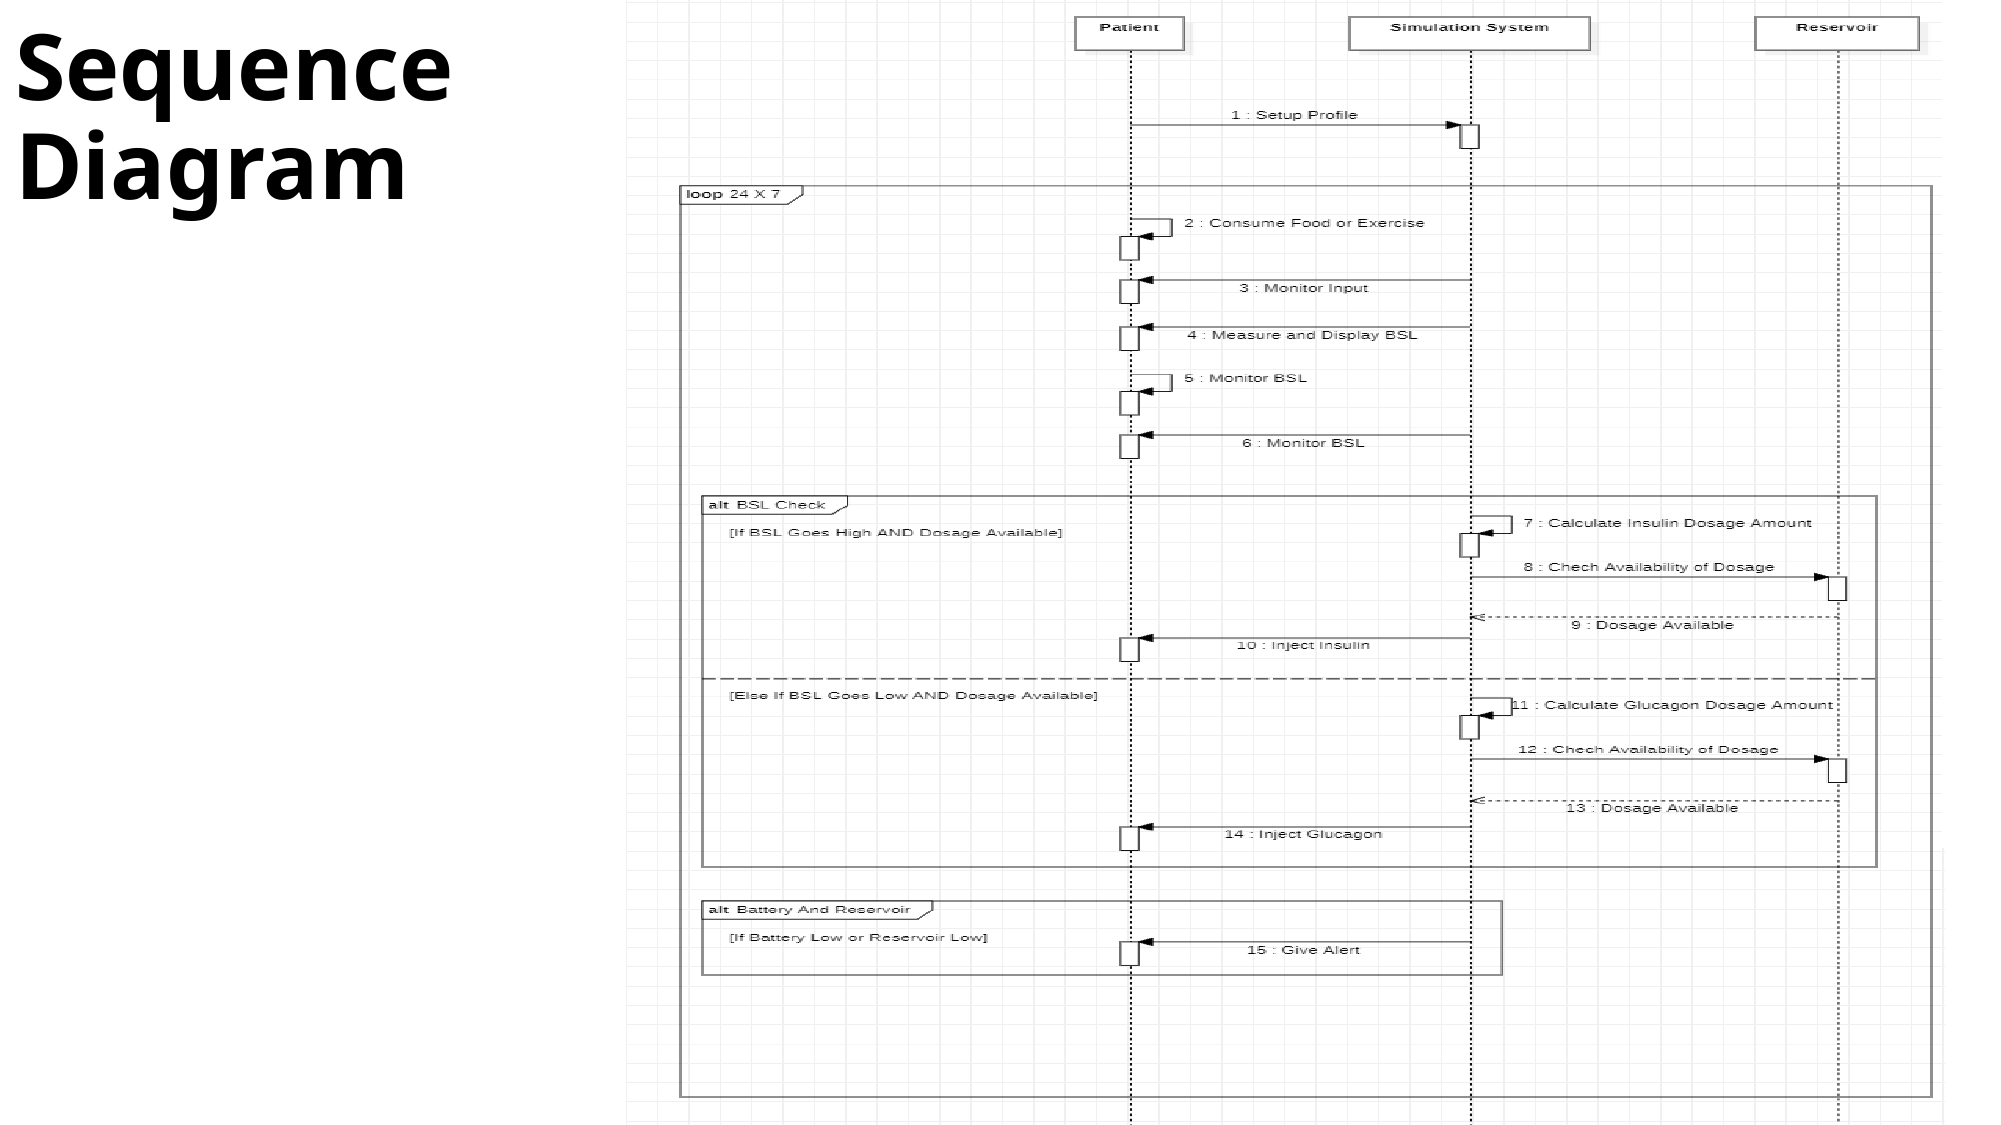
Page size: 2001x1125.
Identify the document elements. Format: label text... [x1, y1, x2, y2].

title Sequence Diagram [0, 0, 626, 242]
picture [626, 0, 1949, 1125]
